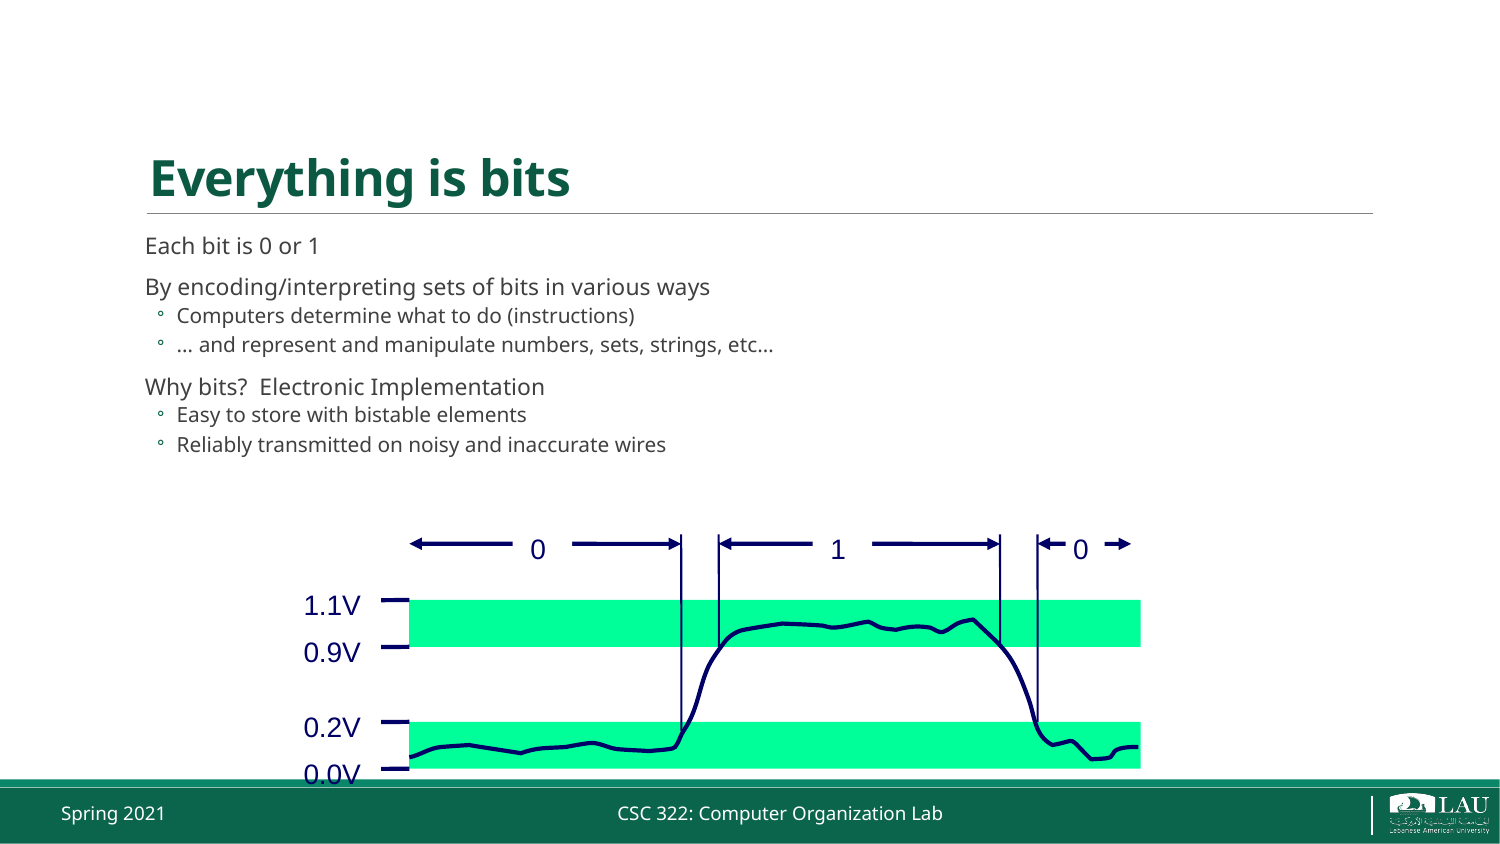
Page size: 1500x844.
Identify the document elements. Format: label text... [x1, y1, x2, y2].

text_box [296, 524, 1142, 798]
footer CSC 322: Computer Organization Lab [371, 794, 1189, 844]
title Everything is bits [134, 35, 1373, 214]
slide_number Spring 2021 [46, 794, 351, 840]
list Each bit is 0 or 1 By encoding/interpreting sets of bits in various ways Computers determine what to do (instructions) … and represent and manipulate numbers, sets, strings, etc… Why bits? Electronic Implementation Easy to store with bistable elements Reliably transmitted on noisy and inaccurate wires [135, 227, 1373, 488]
